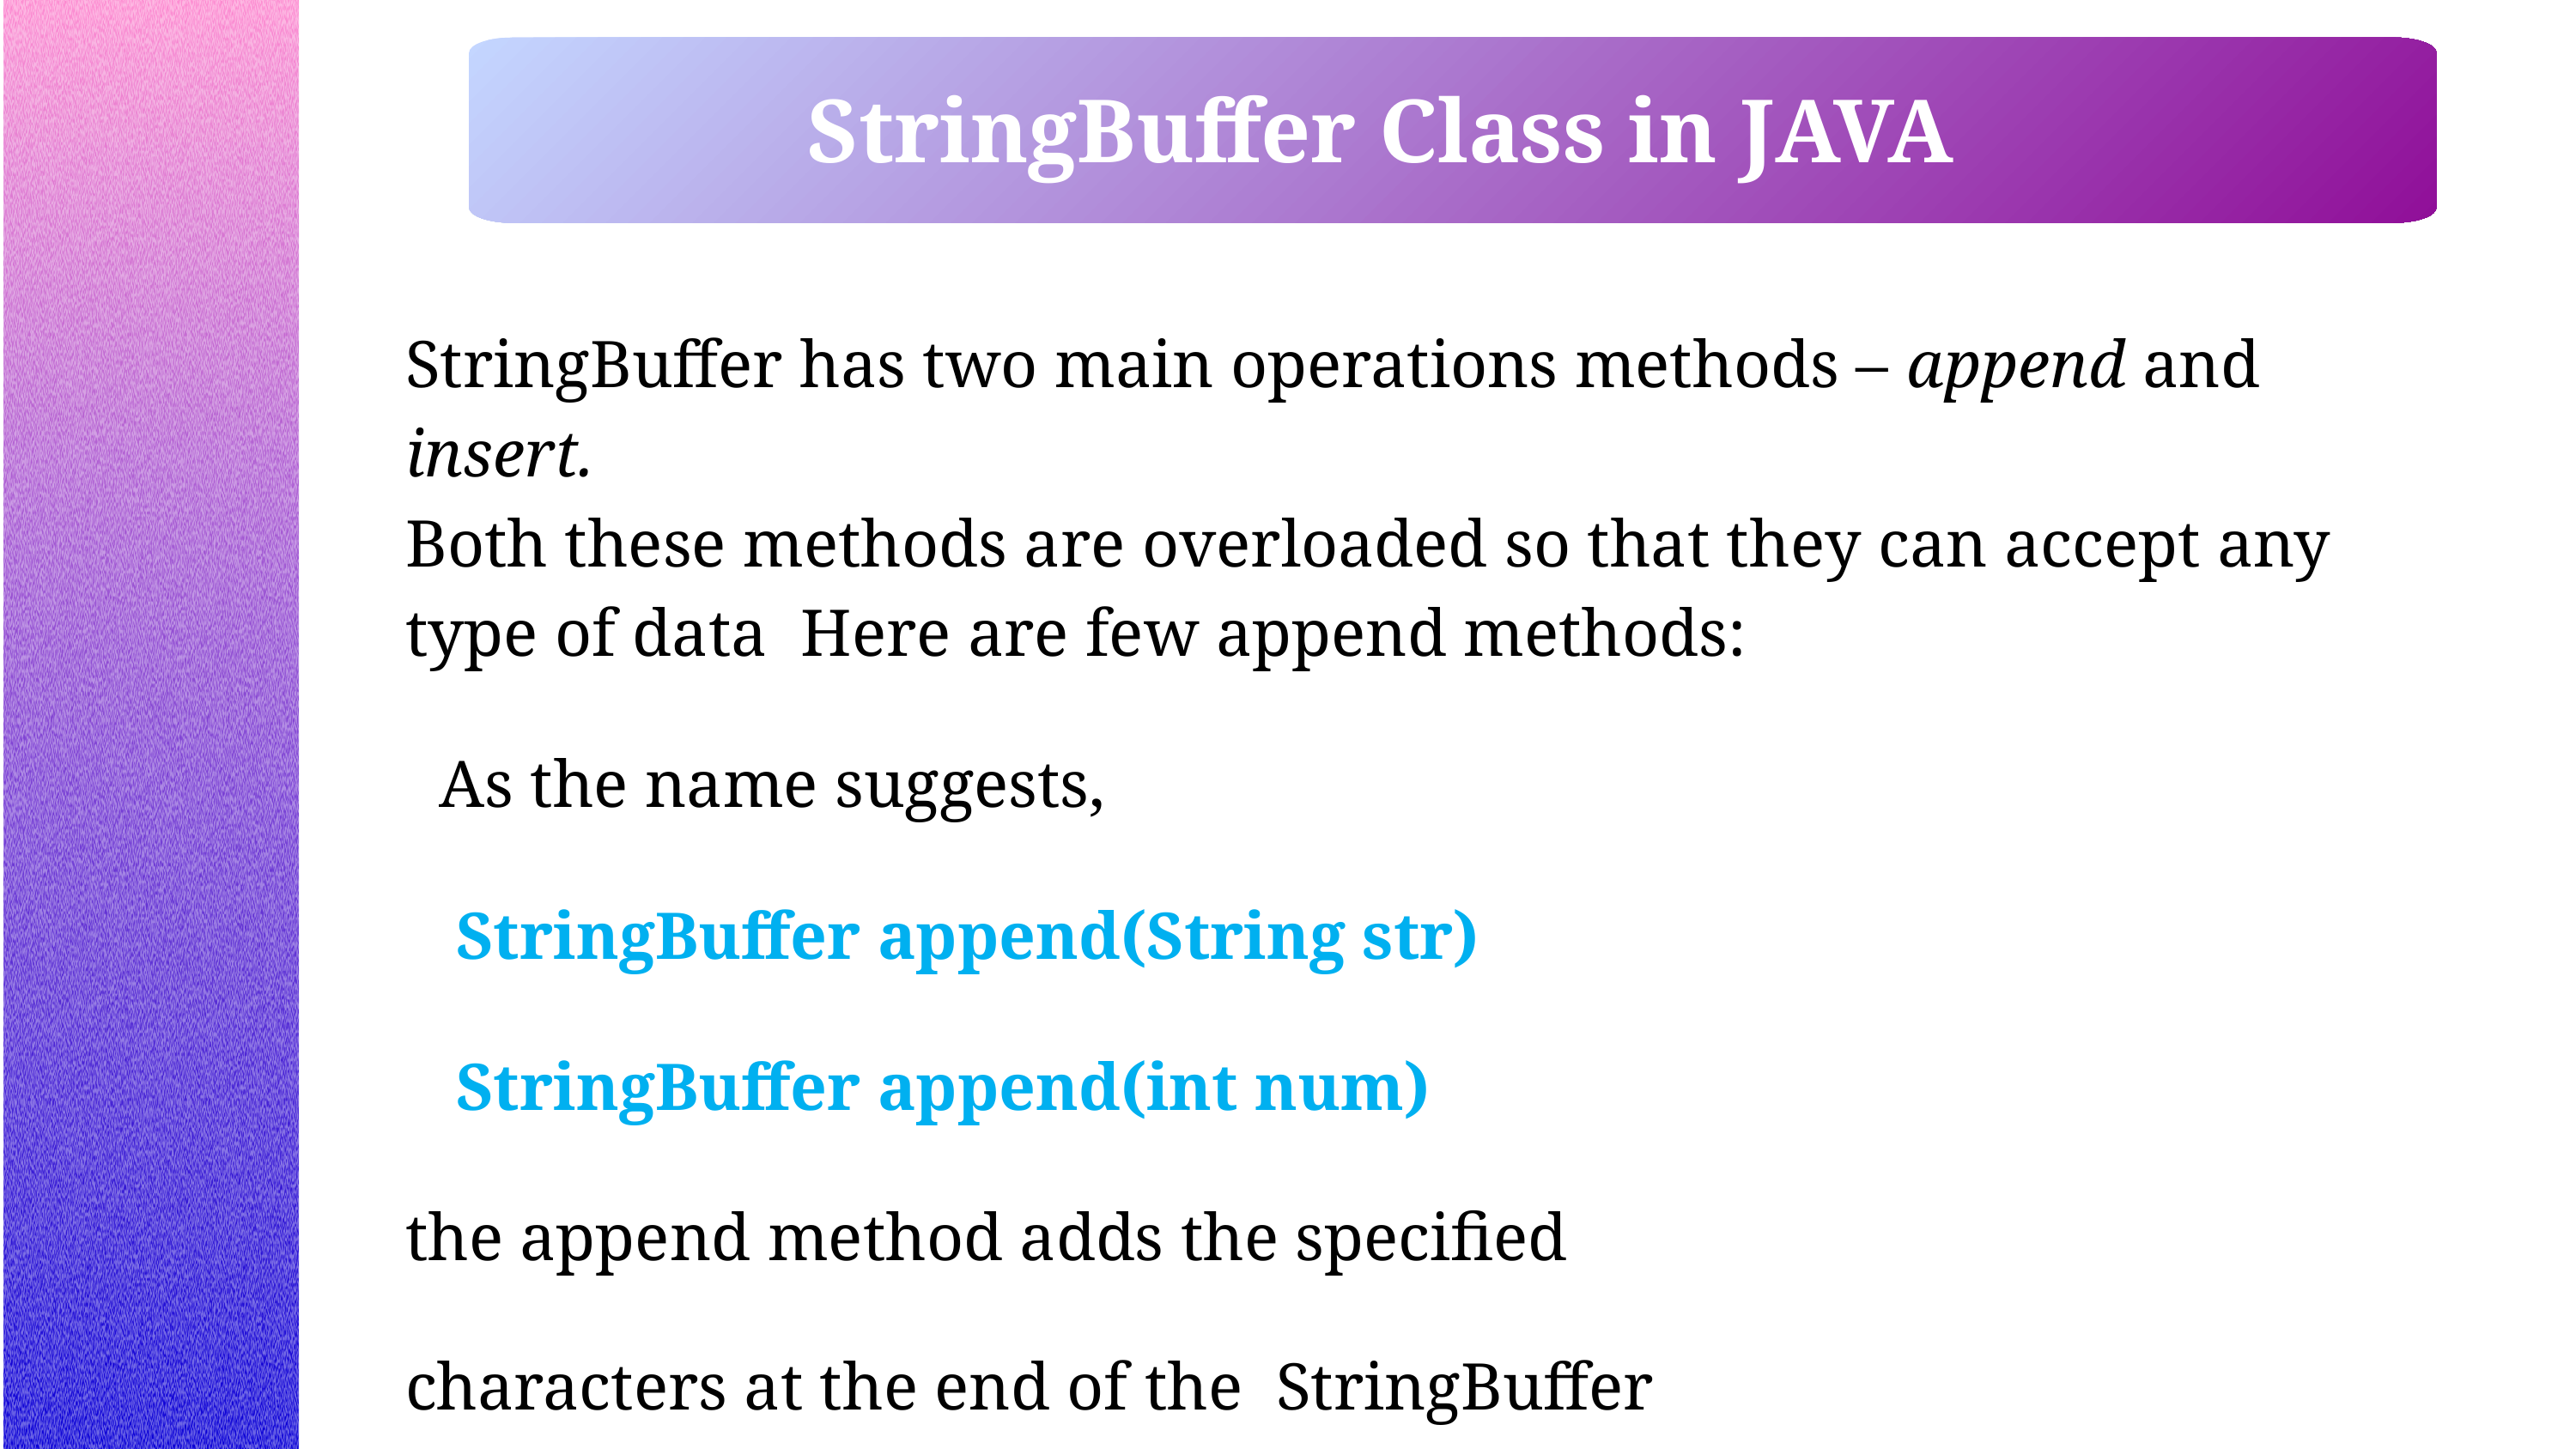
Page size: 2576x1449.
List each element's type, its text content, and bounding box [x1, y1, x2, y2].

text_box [397, 37, 2437, 223]
text_box [3, 0, 300, 1449]
text_box StringBuffer has two main operations methods – append and insert. Both these methods are overloaded so that they can accept any type of data Here are few append methods: As the name suggests, StringBuffer append(String str) StringBuffer append(int num) the append method adds the specified characters at the end of the StringBuffer object [392, 299, 2437, 1391]
text_box [1566, 563, 2383, 918]
